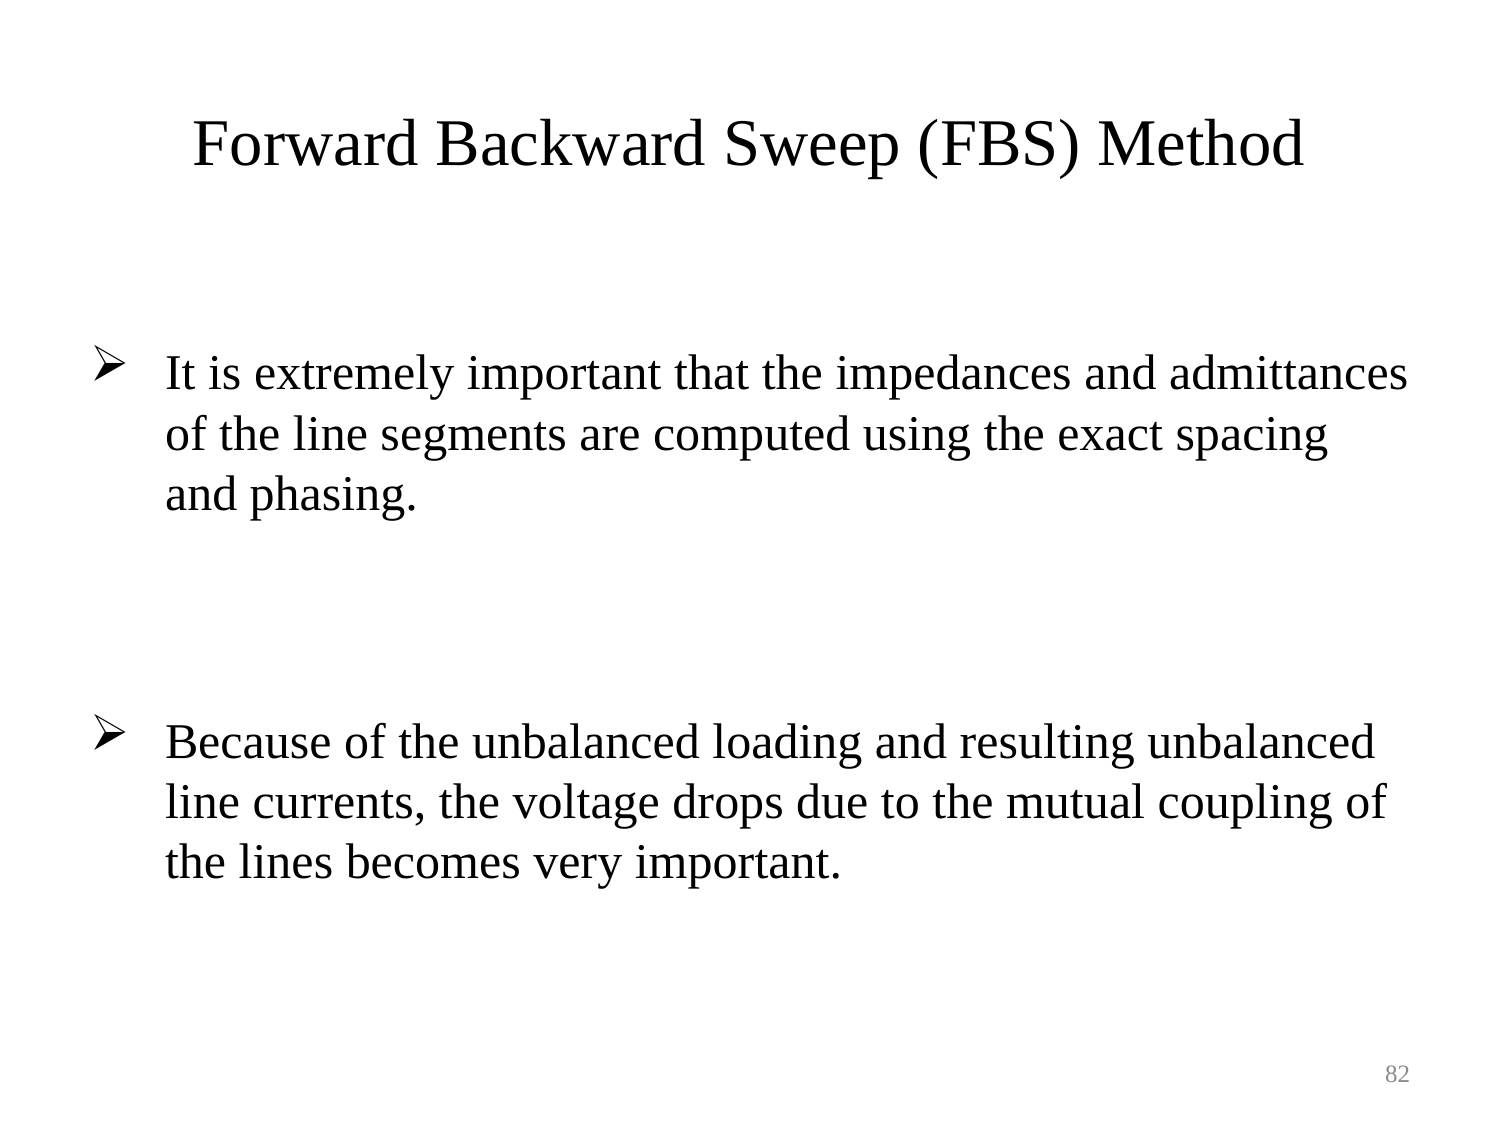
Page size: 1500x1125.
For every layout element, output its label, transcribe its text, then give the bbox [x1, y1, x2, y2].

list It is extremely important that the impedances and admittances of the line segments are computed using the exact spacing and phasing. Because of the unbalanced loading and resulting unbalanced line currents, the voltage drops due to the mutual coupling of the lines becomes very important. [75, 262, 1425, 1005]
slide_number 82 [1074, 1042, 1425, 1103]
title Forward Backward Sweep (FBS) Method [75, 45, 1425, 233]
